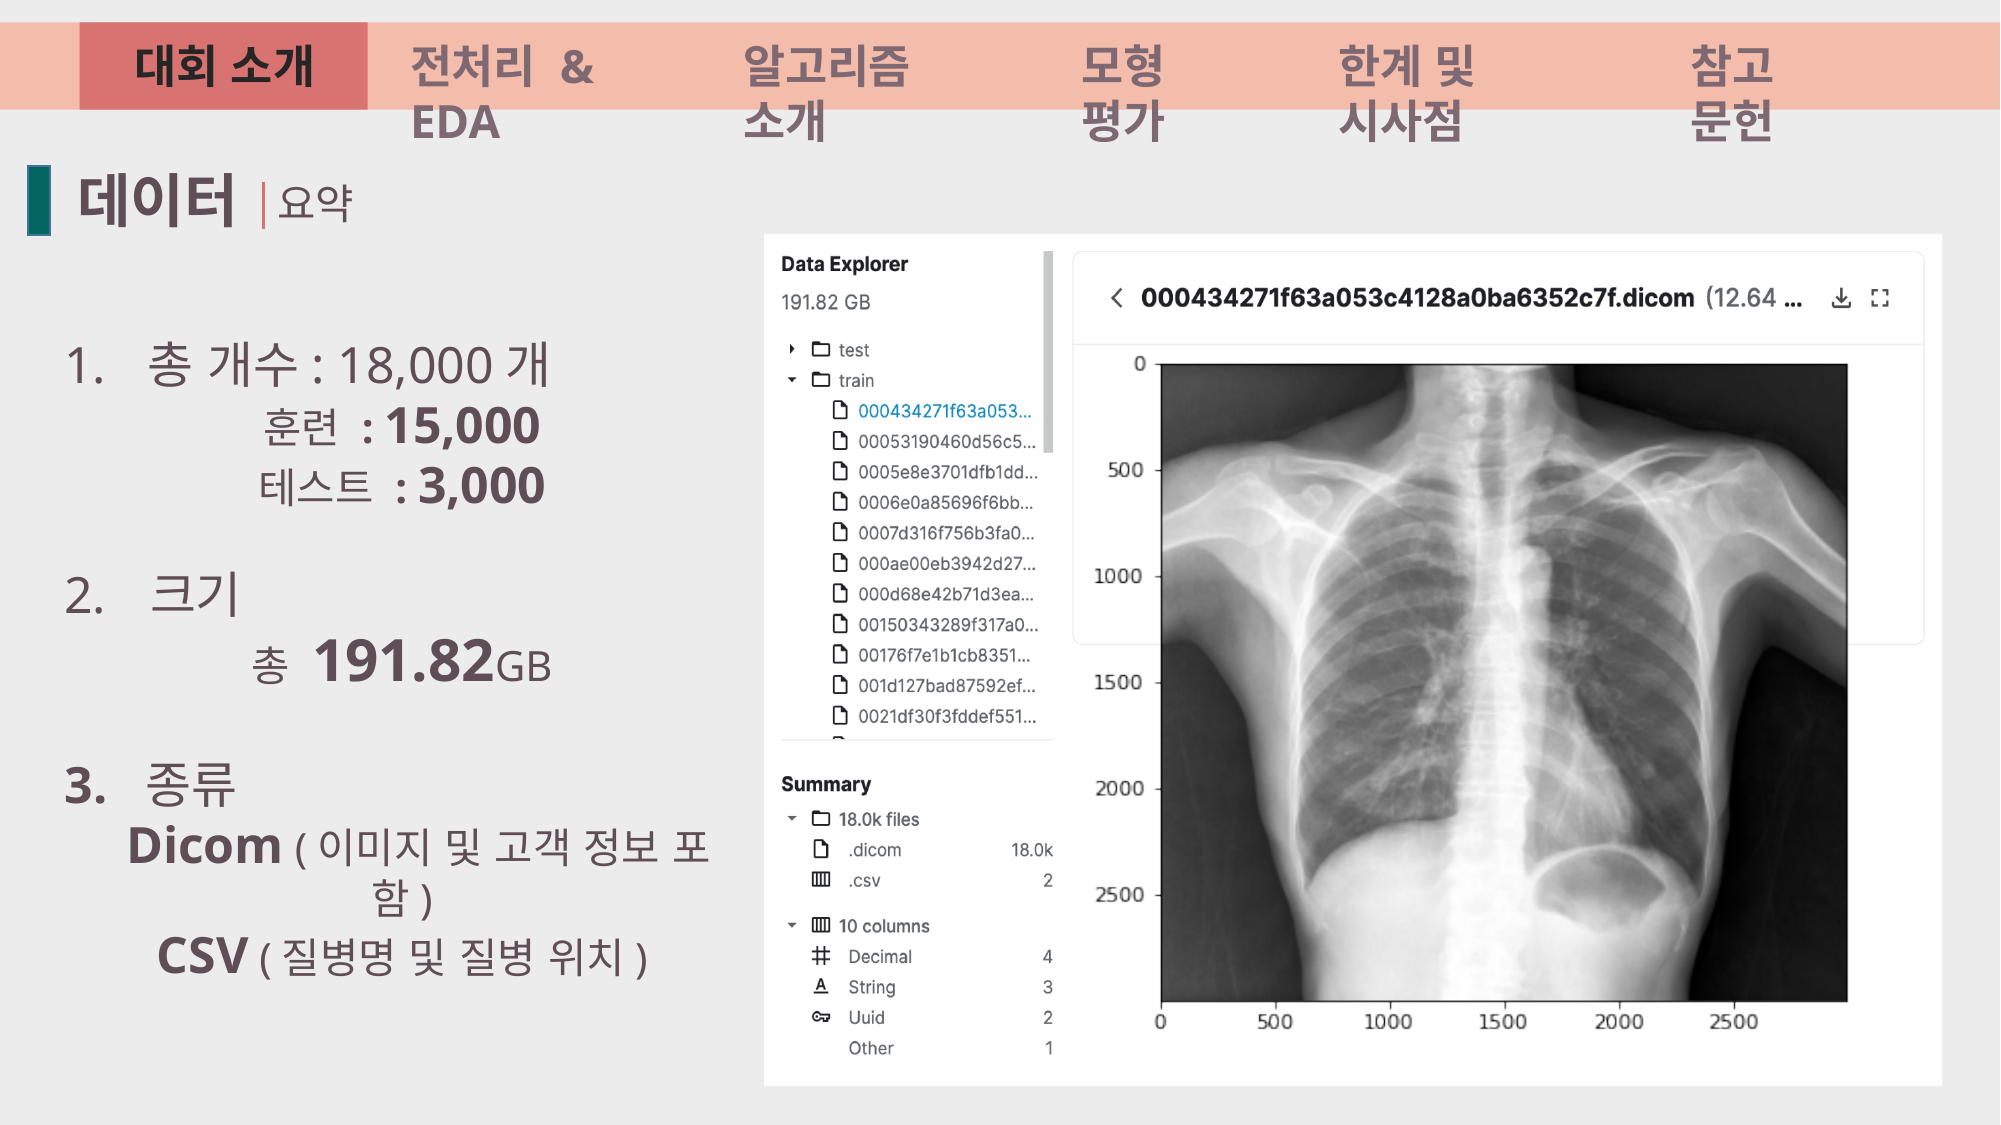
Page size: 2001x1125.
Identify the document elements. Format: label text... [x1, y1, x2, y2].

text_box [0, 22, 2000, 110]
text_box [26, 157, 248, 244]
text_box 총 개수: 18,000개 훈련 : 15,000 테스트 : 3,000 크기 총 191.82GB 3. 종류 Dicom (이미지 및 고객 정보 포함) CSV (질병명 및 질병 위치) [49, 297, 756, 1020]
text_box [262, 170, 496, 237]
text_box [764, 234, 1943, 1086]
